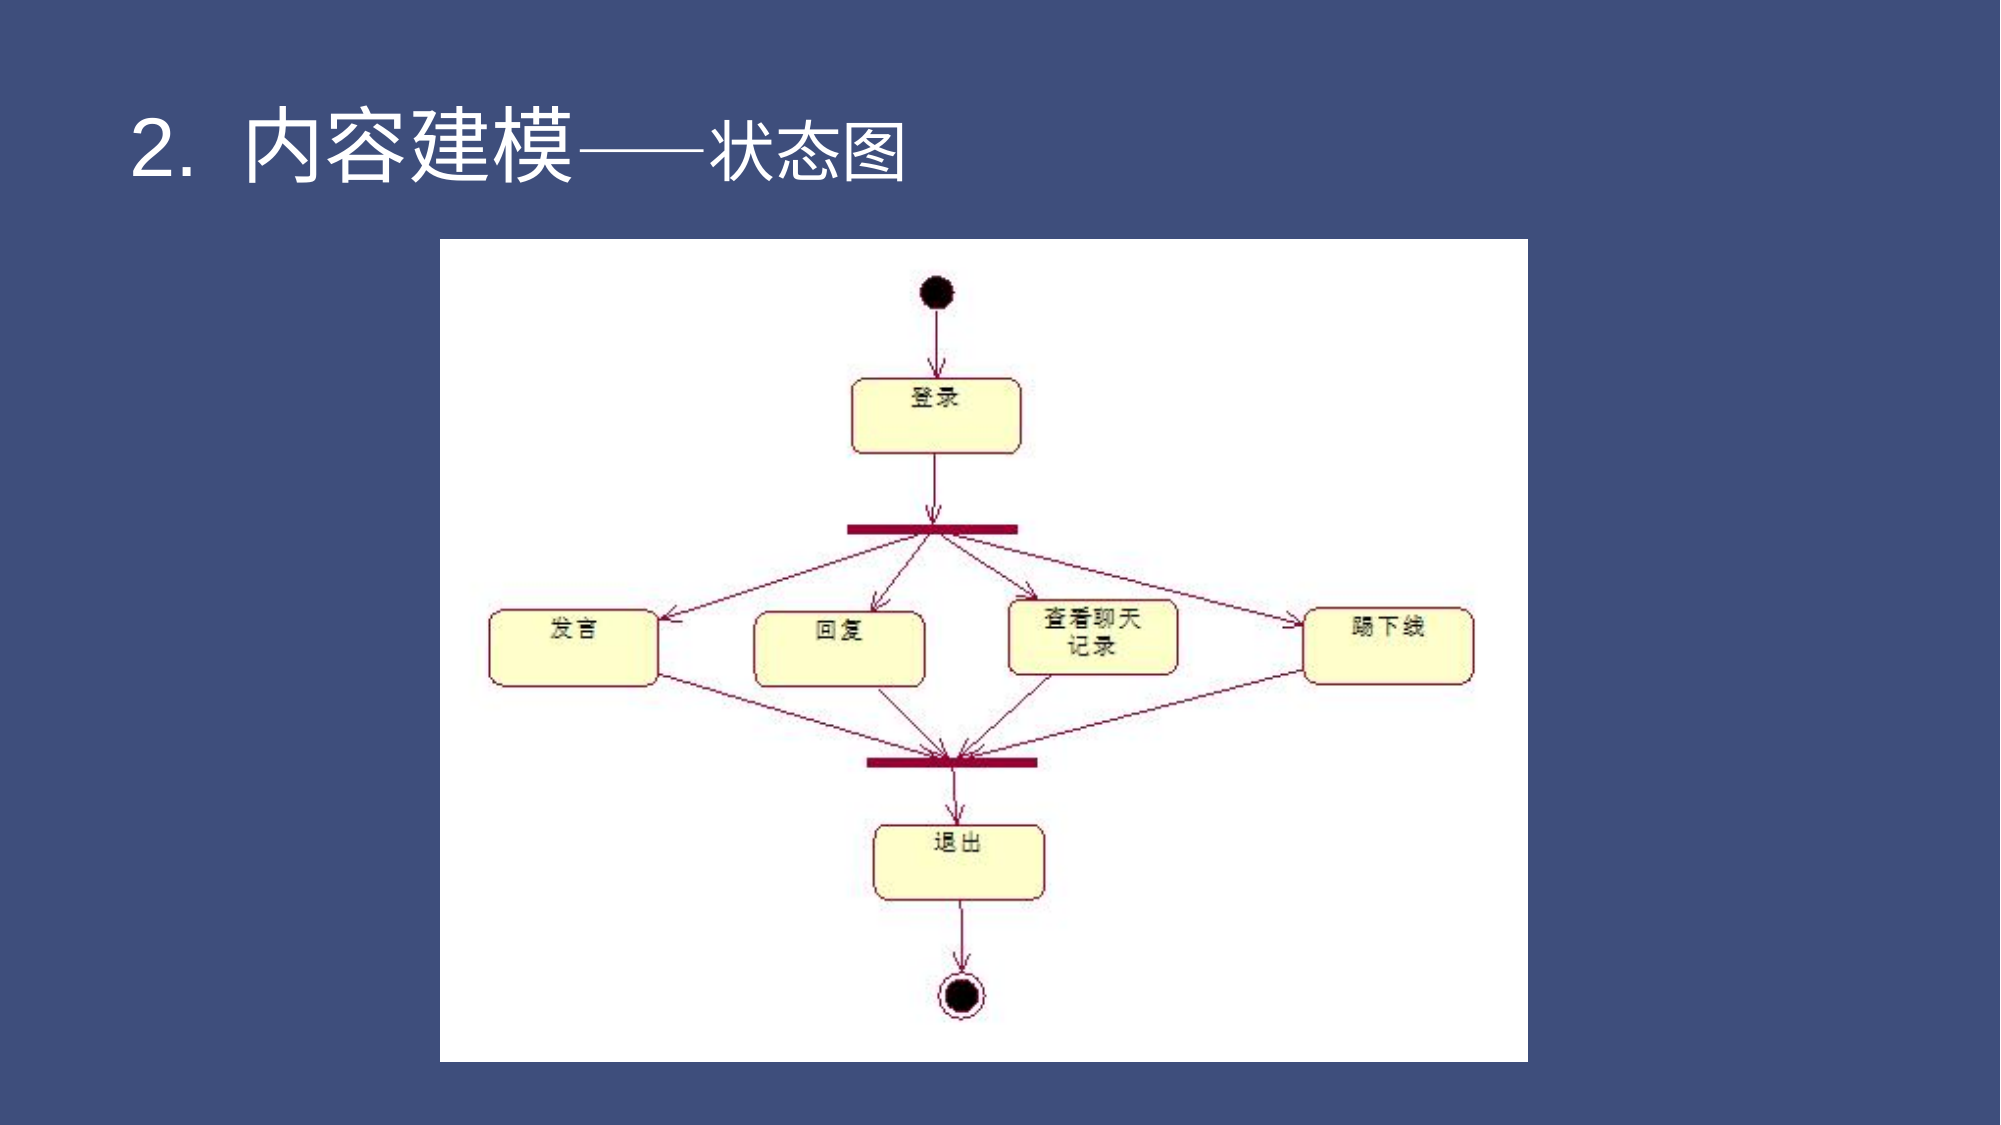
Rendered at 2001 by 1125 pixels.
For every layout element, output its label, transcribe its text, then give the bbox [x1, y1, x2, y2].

picture [440, 239, 1528, 1062]
text_box 2. 内容建模——状态图 [114, 49, 1762, 217]
